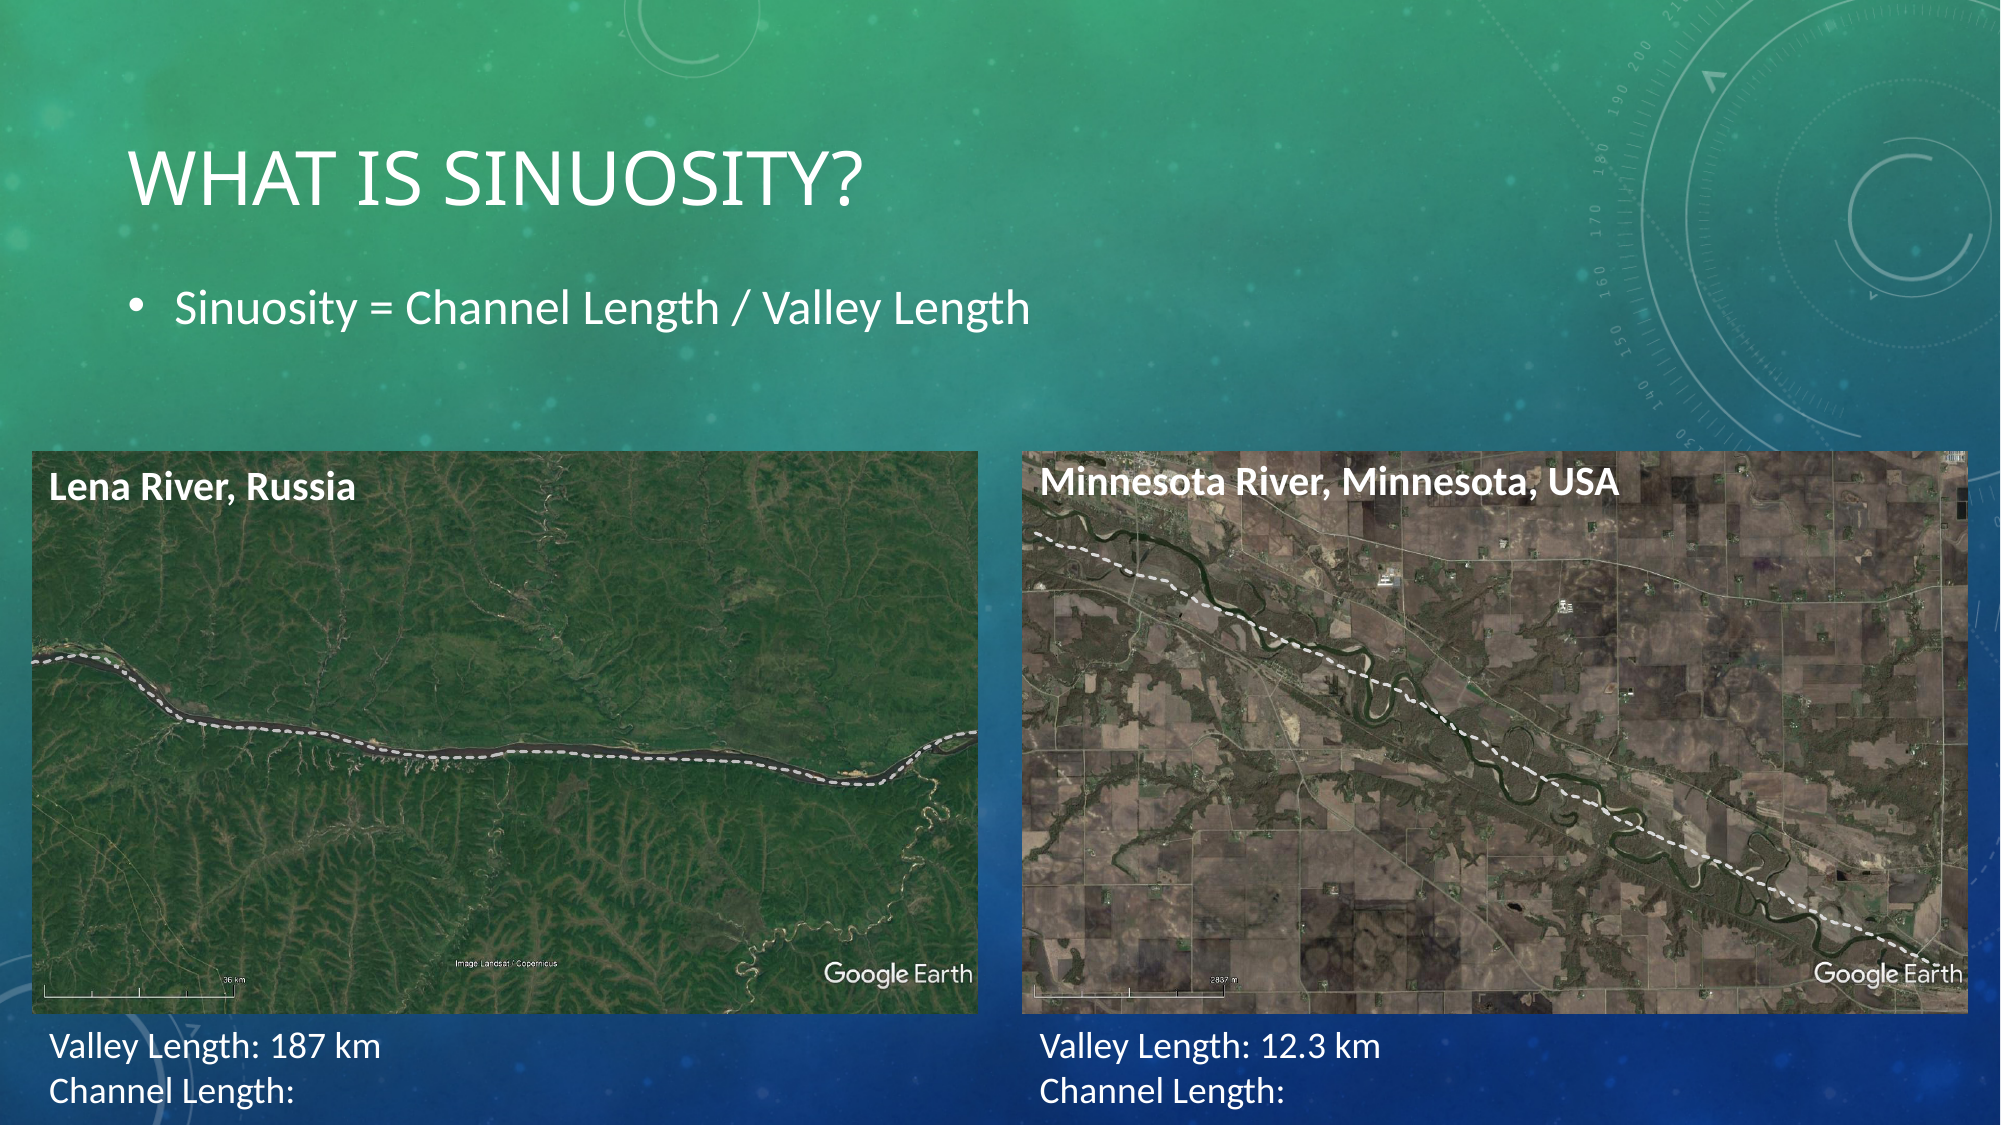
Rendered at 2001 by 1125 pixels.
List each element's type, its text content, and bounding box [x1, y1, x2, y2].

text_box Valley Length: 187 km Channel Length: [34, 1025, 397, 1125]
list Sinuosity = Channel Length / Valley Length [112, 267, 1775, 950]
title What is Sinuosity? [112, 99, 1775, 251]
text_box Minnesota River, Minnesota, USA [1024, 446, 1635, 451]
picture [0, 0, 2001, 1125]
text_box Valley Length: 12.3 km Channel Length: [1024, 1025, 1397, 1125]
